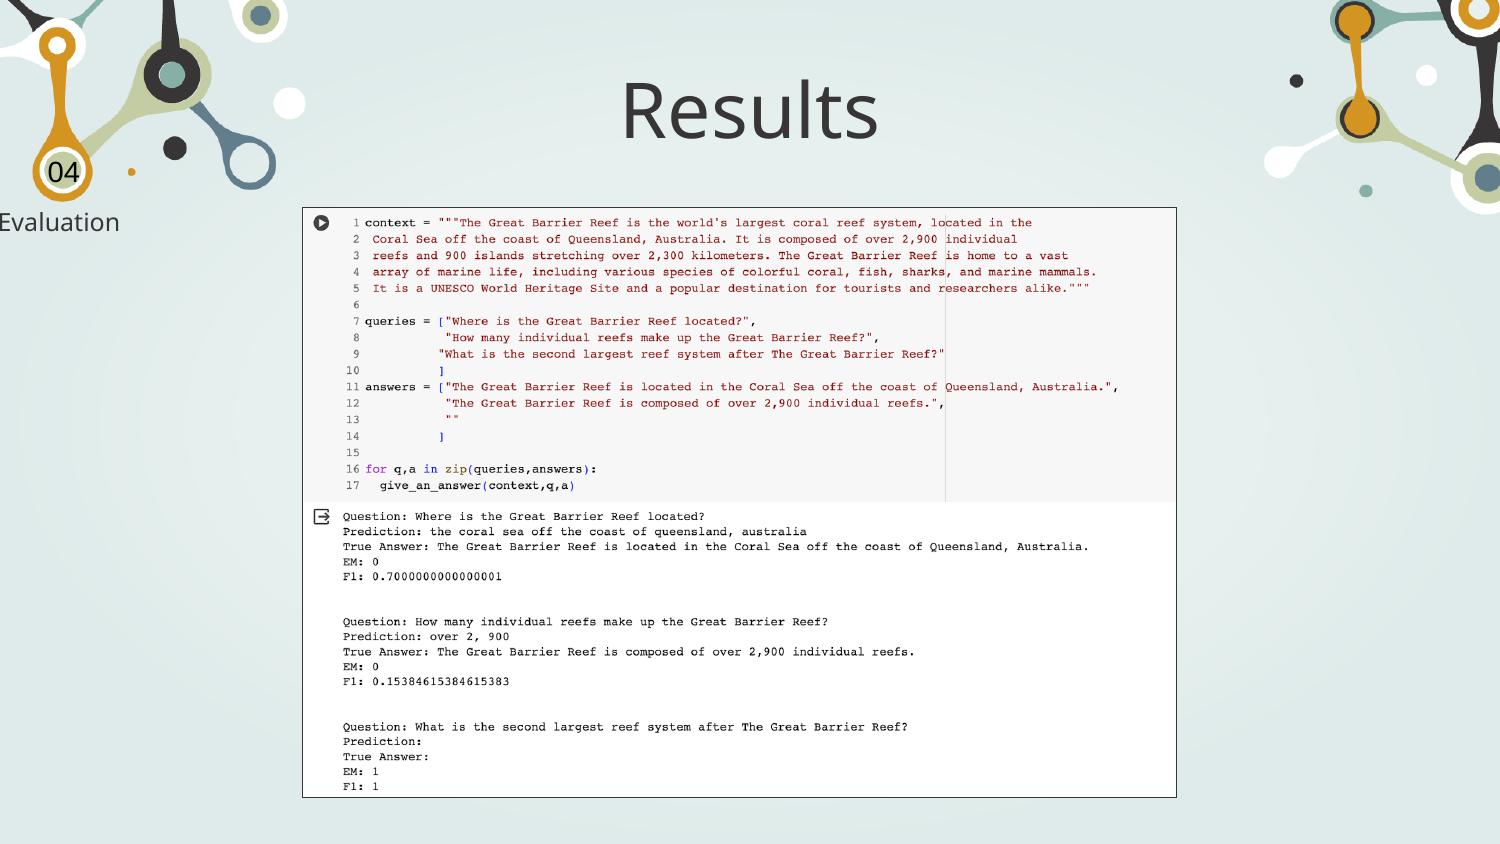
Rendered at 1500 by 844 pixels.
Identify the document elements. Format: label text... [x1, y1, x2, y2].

title Results [397, 46, 1103, 150]
text_box 04 [0, 123, 151, 219]
picture [0, 0, 1500, 844]
text_box Model Evaluation [0, 219, 136, 252]
